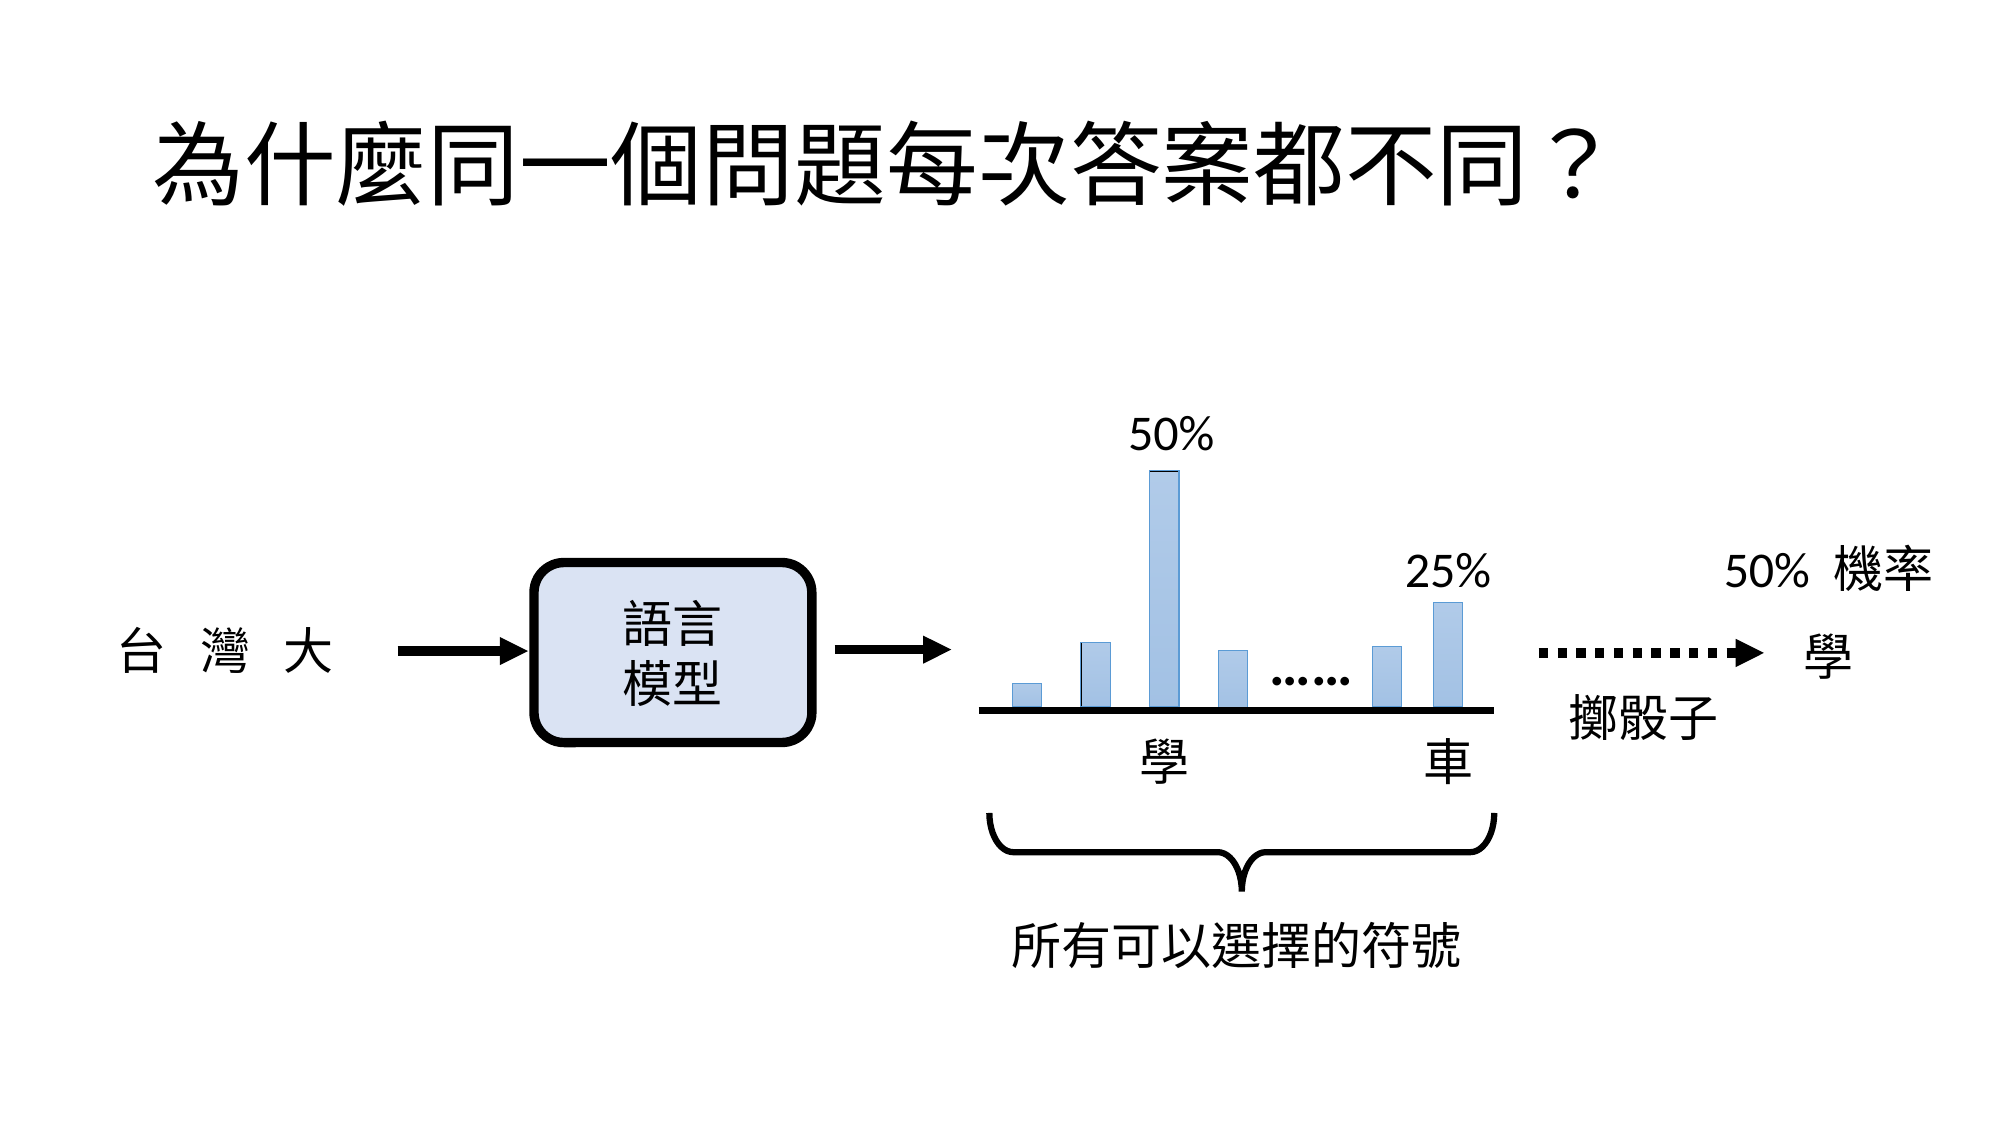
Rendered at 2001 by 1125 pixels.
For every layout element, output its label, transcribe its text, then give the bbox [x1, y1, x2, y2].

text_box 所有可以選擇的符號 [992, 907, 1481, 982]
text_box [1012, 683, 1042, 707]
text_box 學 [1051, 723, 1277, 799]
text_box 學 [1715, 618, 1941, 693]
text_box [1080, 642, 1111, 707]
text_box 擲骰子 [1531, 679, 1757, 754]
text_box [988, 812, 1495, 892]
text_box 25% [1357, 530, 1539, 606]
text_box 車 [1335, 723, 1561, 799]
text_box 語言 模型 [532, 561, 813, 744]
text_box [1433, 606, 1463, 707]
text_box 50% [1080, 392, 1262, 468]
text_box 台 灣 大 [37, 611, 413, 687]
text_box …… [1176, 620, 1446, 705]
text_box 50% 機率 [1656, 530, 2000, 605]
title 為什麼同一個問題每次答案都不同？ [137, 59, 1863, 278]
text_box [1149, 470, 1180, 707]
